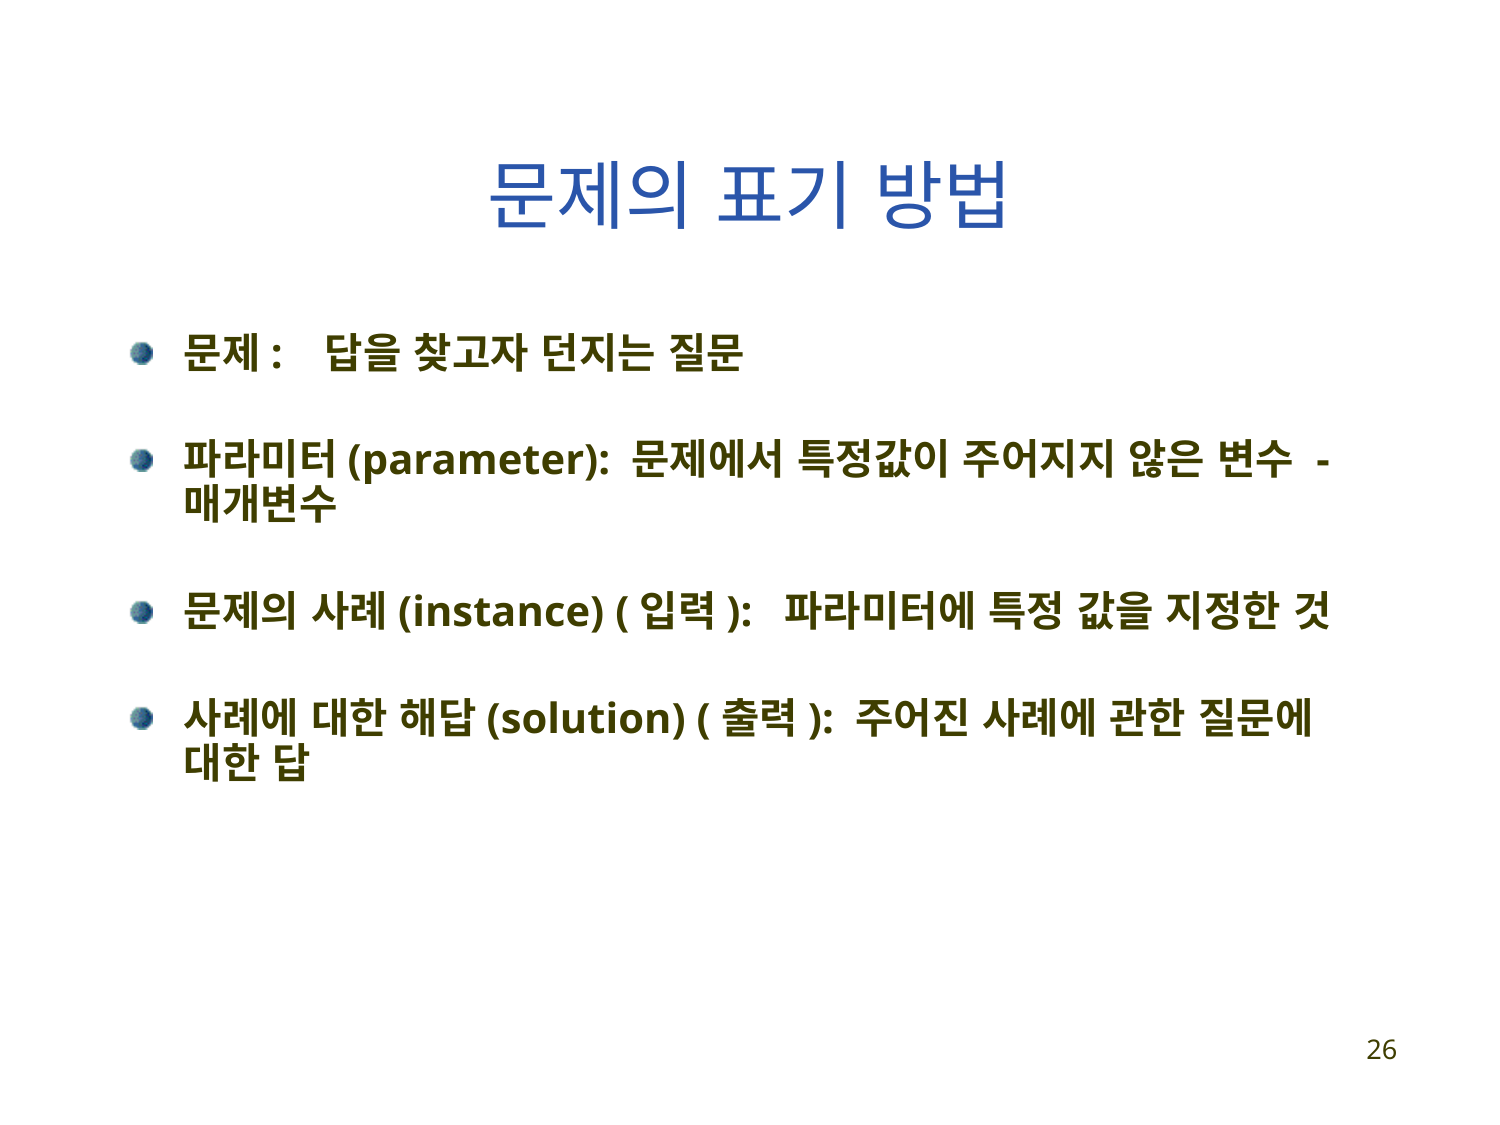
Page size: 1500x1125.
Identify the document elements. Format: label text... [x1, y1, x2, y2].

title 문제의 표기 방법 [112, 99, 1388, 288]
list 문제: 답을 찾고자 던지는 질문 파라미터(parameter): 문제에서 특정값이 주어지지 않은 변수 - 매개변수 문제의 사례(instance) (입력): 파라미터에 특정 값을 지정한 것 사례에 대한 해답(solution) (출력): 주어진 사례에 관한 질문에 대한 답 [112, 324, 1388, 1001]
picture [127, 446, 153, 472]
slide_number 26 [1099, 1024, 1413, 1101]
picture [127, 598, 153, 624]
picture [127, 339, 153, 365]
picture [127, 704, 153, 730]
